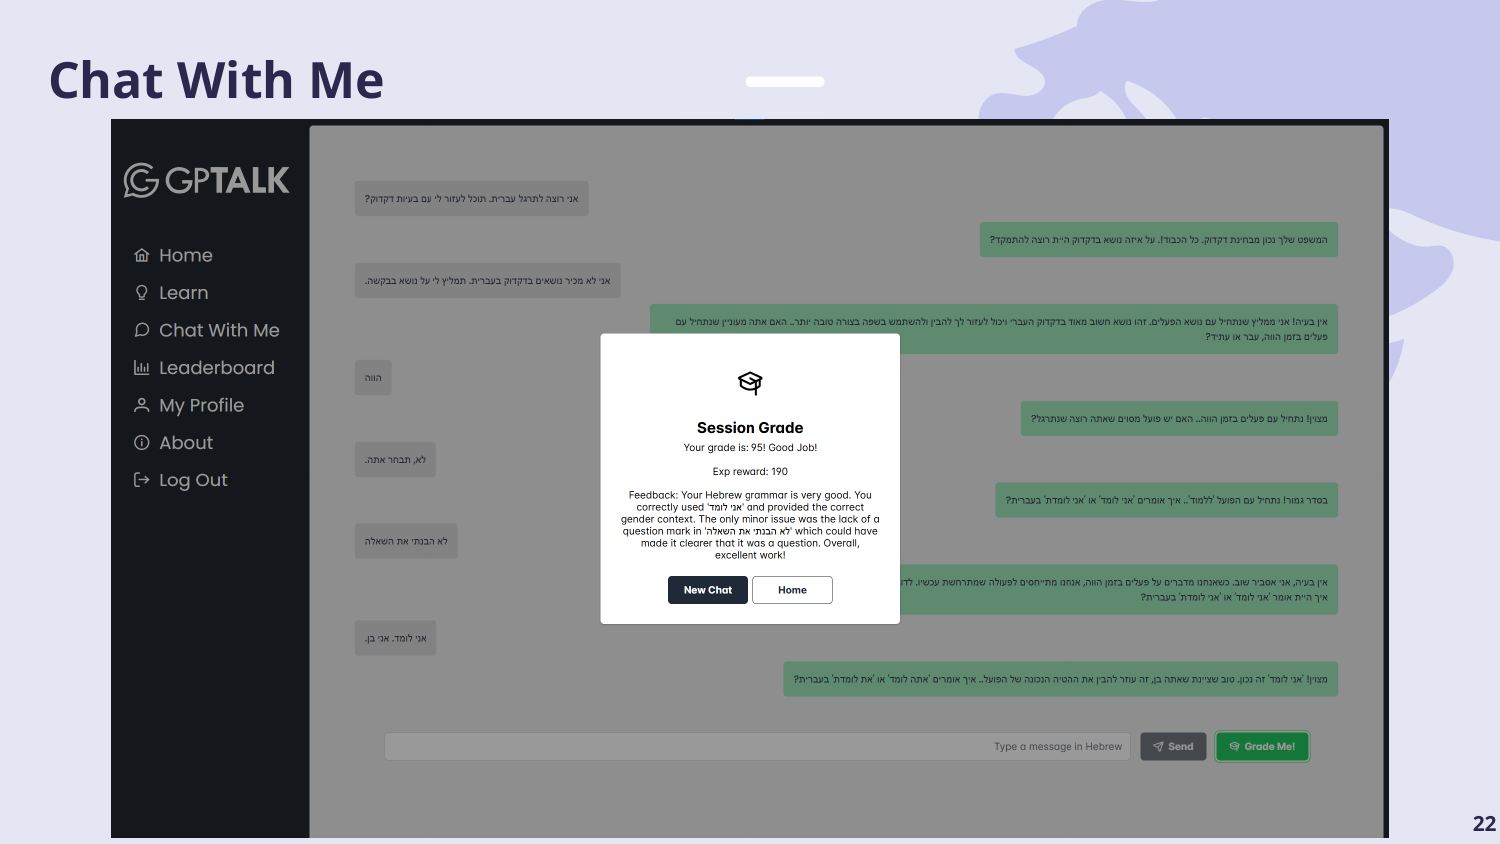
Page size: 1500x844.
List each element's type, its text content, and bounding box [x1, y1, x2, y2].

picture [111, 118, 1389, 838]
title Chat With Me [33, 34, 981, 135]
text_box 22 [1458, 803, 1500, 844]
